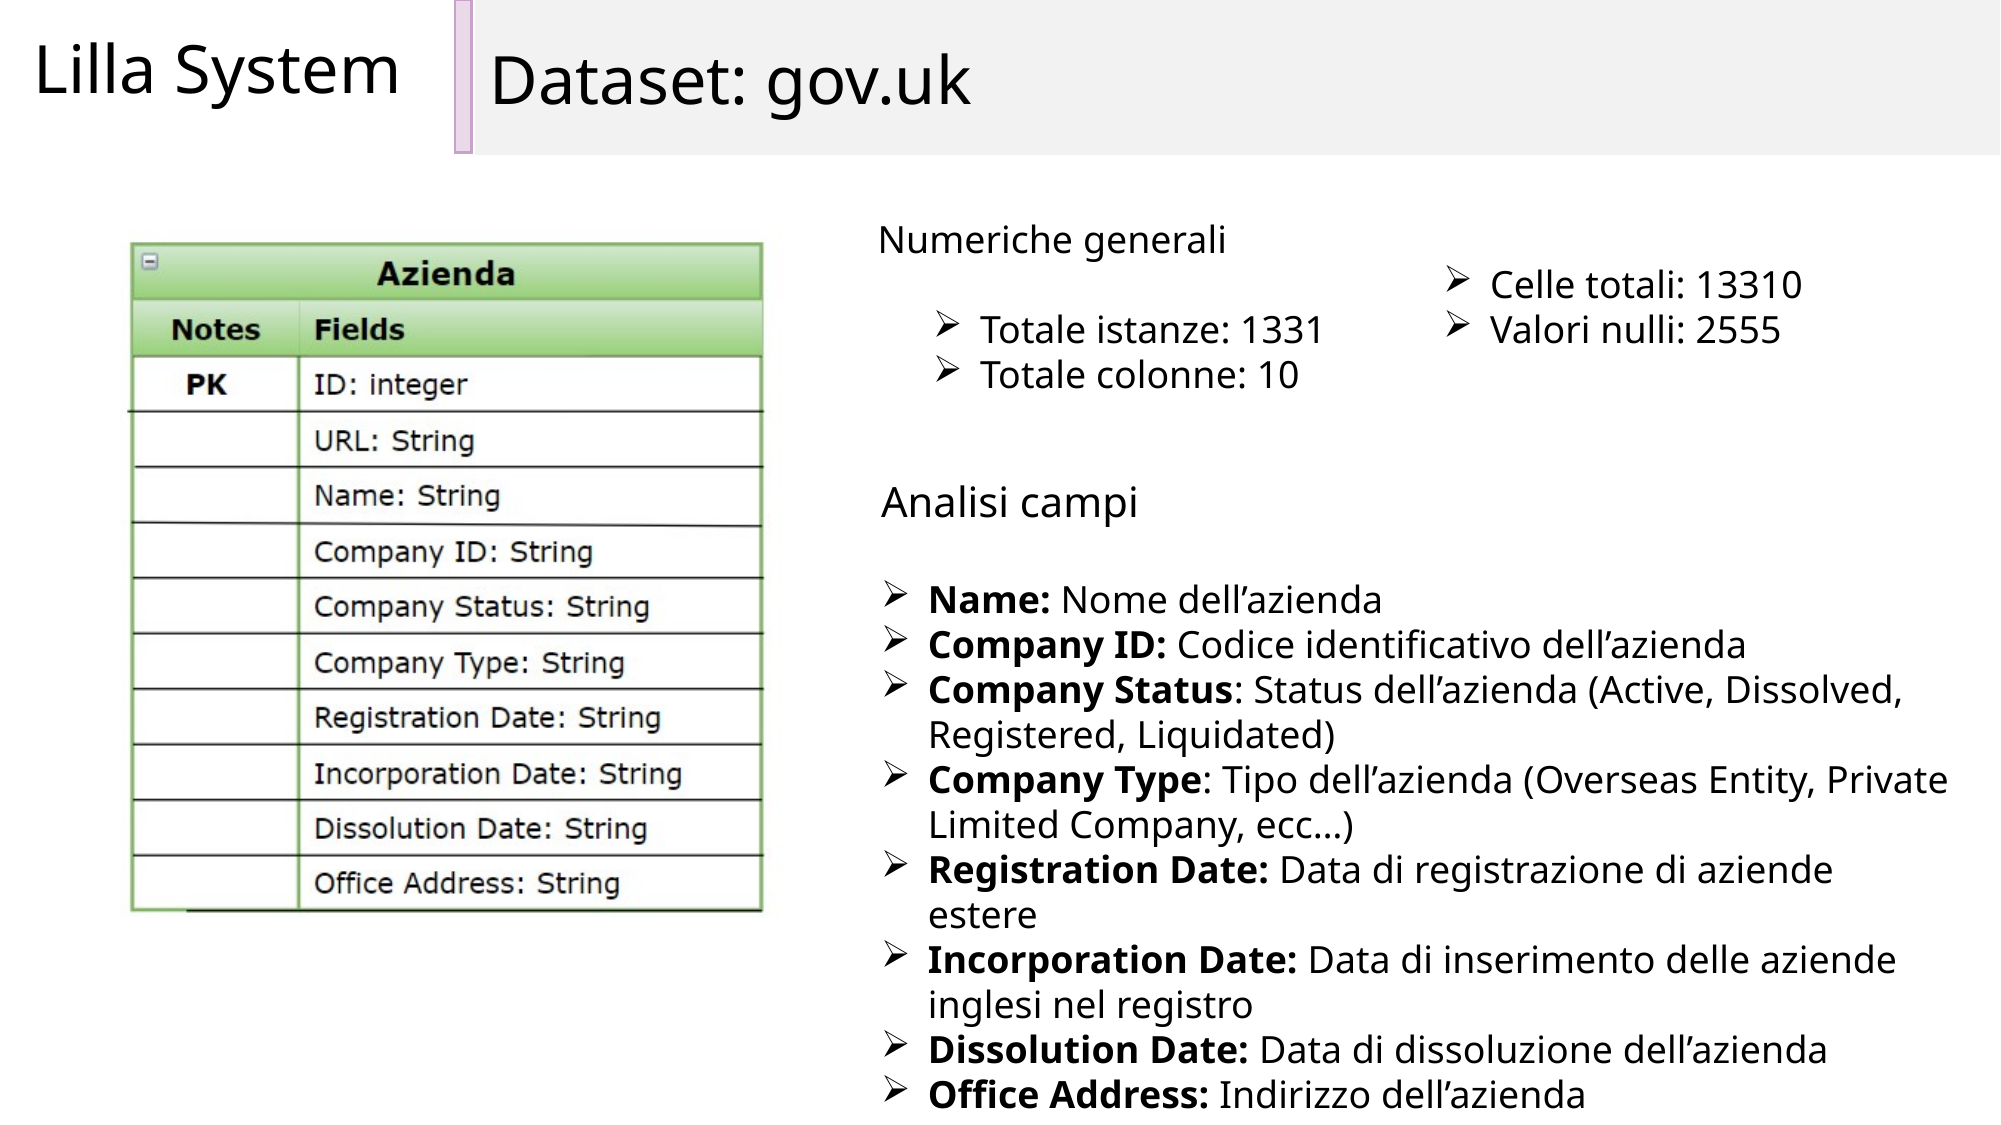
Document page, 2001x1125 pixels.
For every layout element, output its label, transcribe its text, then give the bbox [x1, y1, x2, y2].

text_box Numeriche generali Totale istanze: 1331 Totale colonne: 10 Celle totali: 13310 Valori nulli: 2555 [843, 209, 1894, 496]
text_box Analisi campi Name: Nome dell’azienda Company ID: Codice identificativo dell’azienda Company Status: Status dell’azienda (Active, Dissolved, Registered, Liquidated) Company Type: Tipo dell’azienda (Overseas Entity, Private Limited Company, ecc…) Registration Date: Data di registrazione di aziende estere Incorporation Date: Data di inserimento delle aziende inglesi nel registro Dissolution Date: Data di dissoluzione dell’azienda Office Address: Indirizzo dell’azienda [866, 468, 1964, 1125]
text_box [454, 0, 473, 154]
text_box Dataset: gov.uk [474, 0, 2000, 156]
picture [120, 207, 783, 947]
text_box Lilla System [18, 19, 469, 115]
